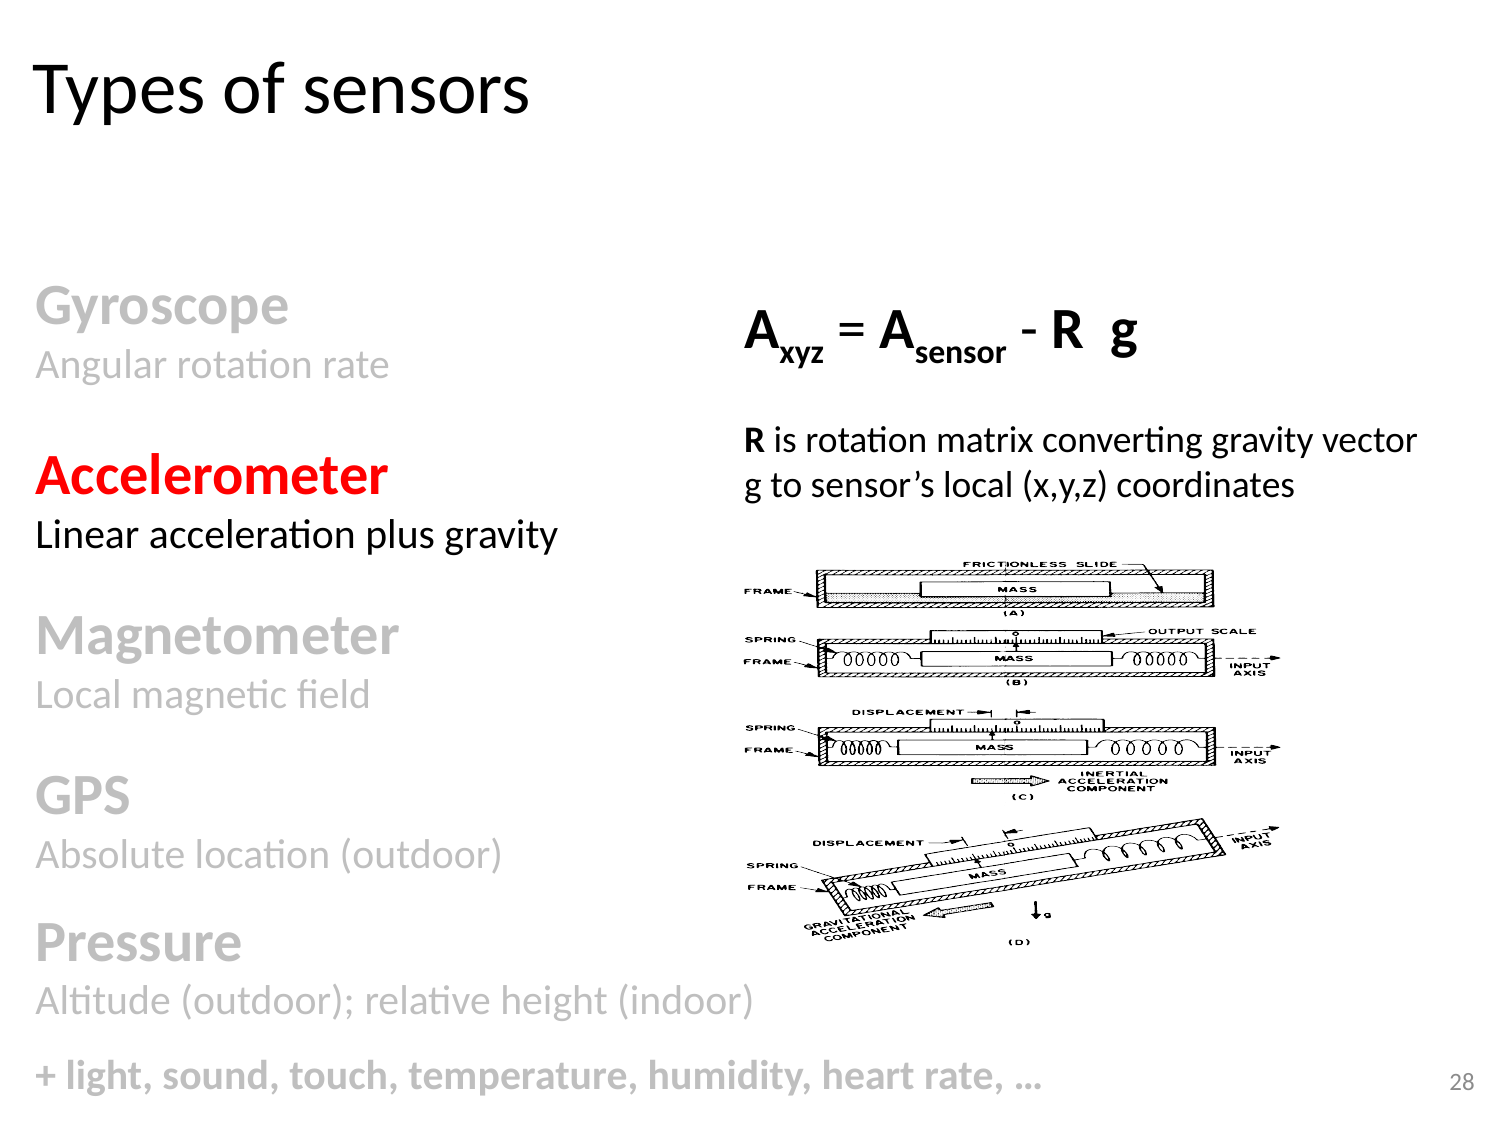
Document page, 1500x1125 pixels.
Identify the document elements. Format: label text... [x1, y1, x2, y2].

text_box [478, 260, 1424, 414]
picture [667, 538, 1377, 965]
title Types of sensors [17, 30, 1368, 161]
list Gyroscope Angular rotation rate Accelerometer Linear acceleration plus gravity Magnetometer Local magnetic field GPS Absolute location (outdoor) Pressure Altitude (outdoor); relative height (indoor) + light, sound, touch, temperature, humidity, heart rate, … [29, 260, 1436, 1104]
text_box Axyz = Asensor - R g R is rotation matrix converting gravity vector g to sensor’s local (x,y,z) coordinates [738, 284, 1436, 511]
slide_number 27 [1139, 1050, 1490, 1111]
